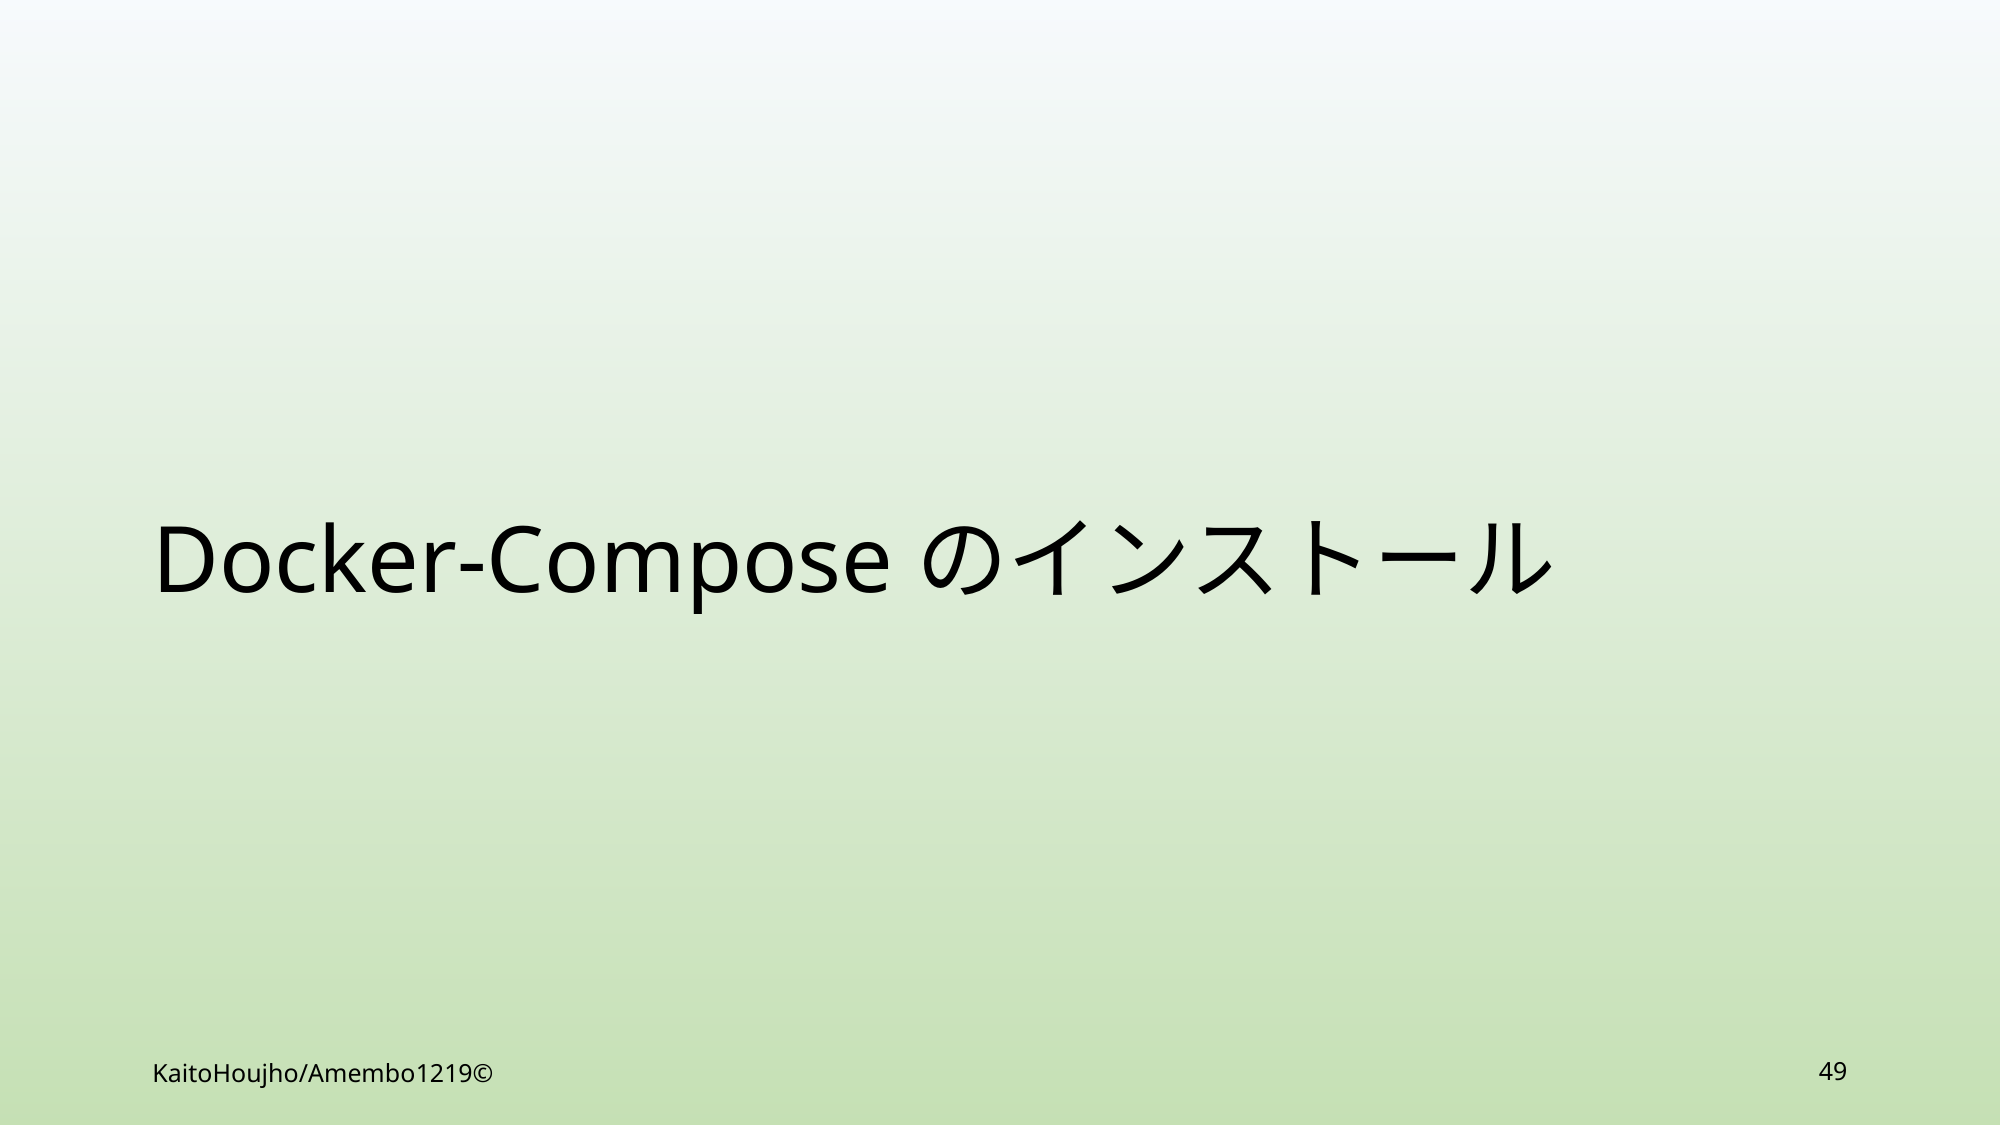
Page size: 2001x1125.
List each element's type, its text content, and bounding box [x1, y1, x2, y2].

slide_number KaitoHoujho/Amembo1219© [137, 1042, 588, 1103]
list [137, 299, 1863, 1014]
slide_number 49 [1412, 1042, 1863, 1103]
